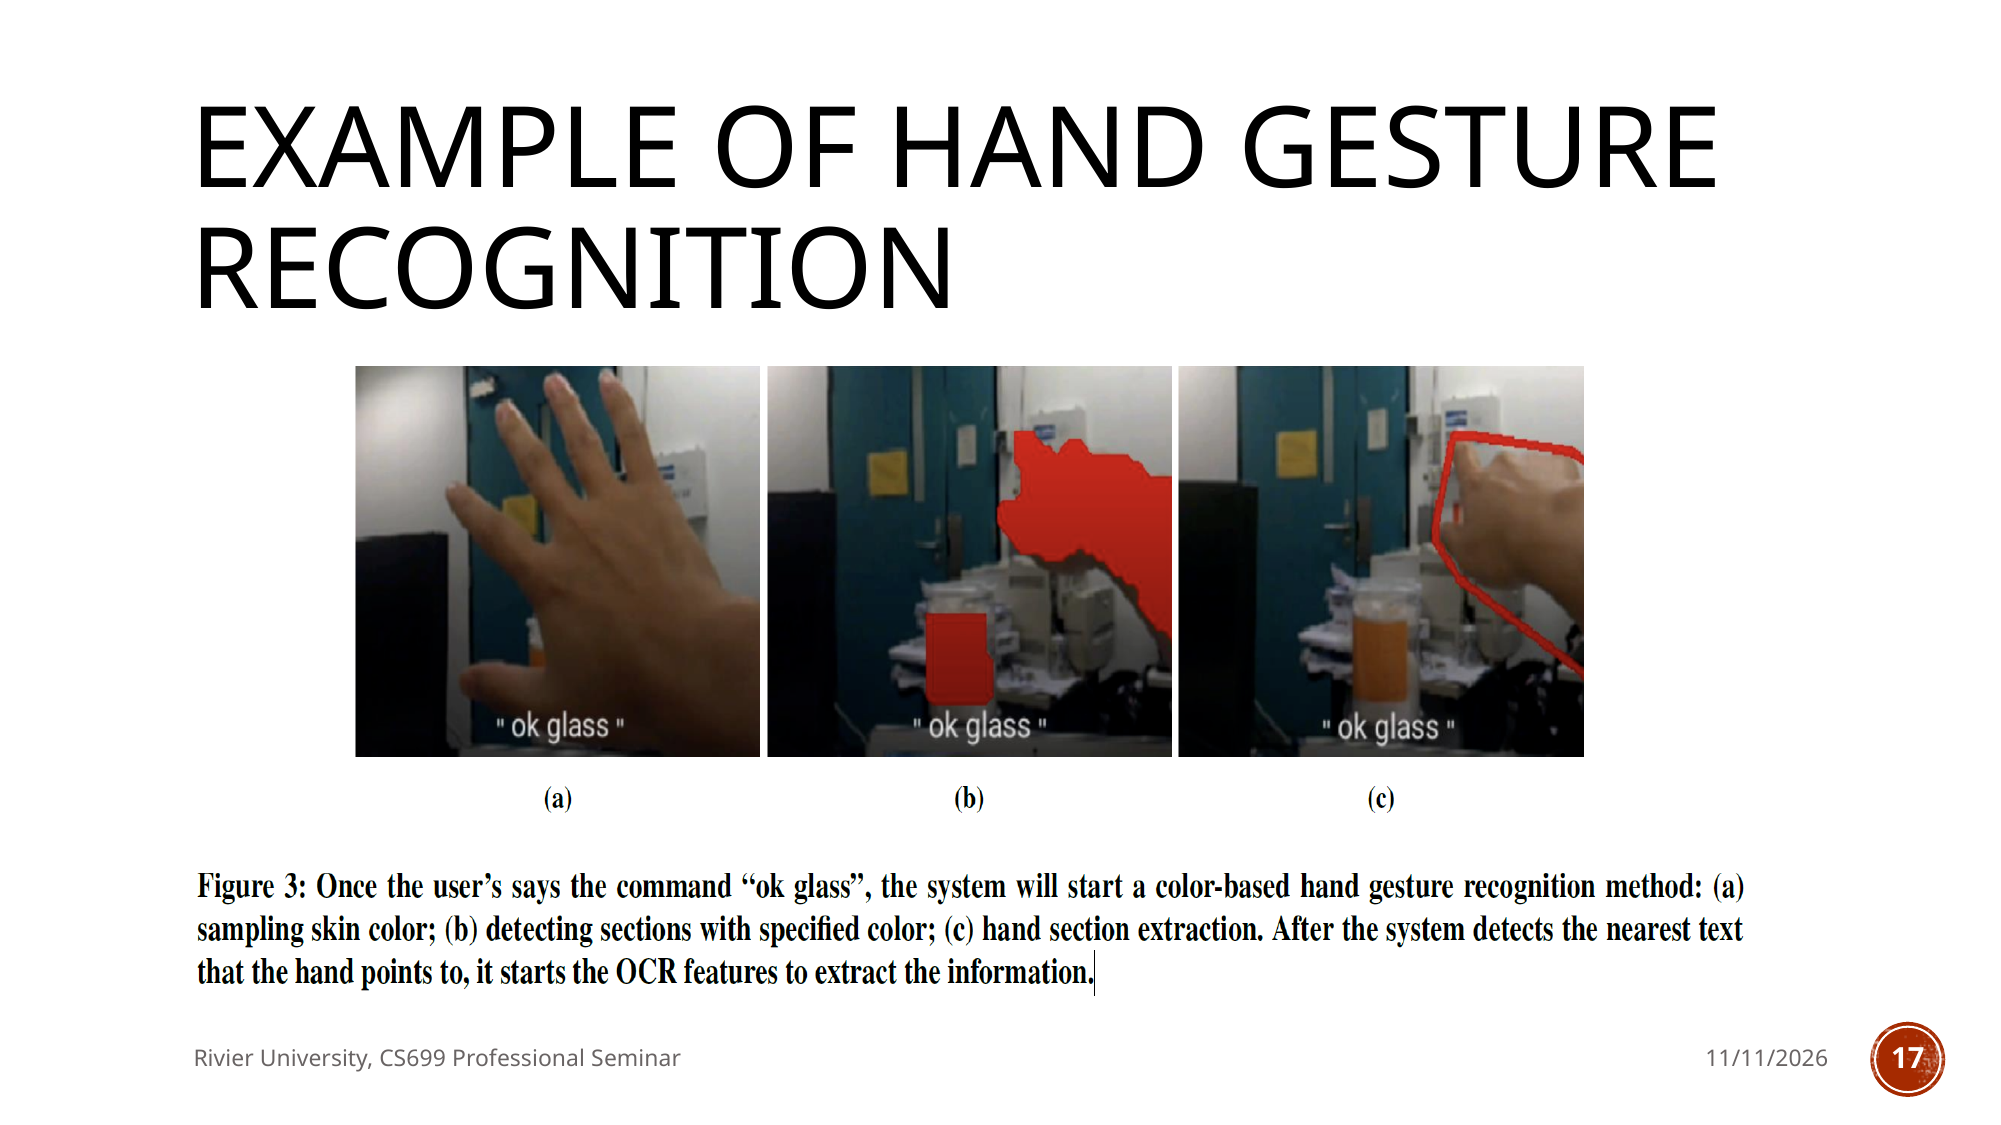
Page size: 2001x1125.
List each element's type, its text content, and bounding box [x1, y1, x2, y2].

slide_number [1306, 1028, 1844, 1089]
slide_number 17 [1855, 1028, 1961, 1089]
footer Rivier University, CS699 Professional Seminar [178, 1028, 1217, 1089]
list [181, 315, 1824, 1011]
title Example of hand gesture Recognition [175, 79, 1826, 313]
